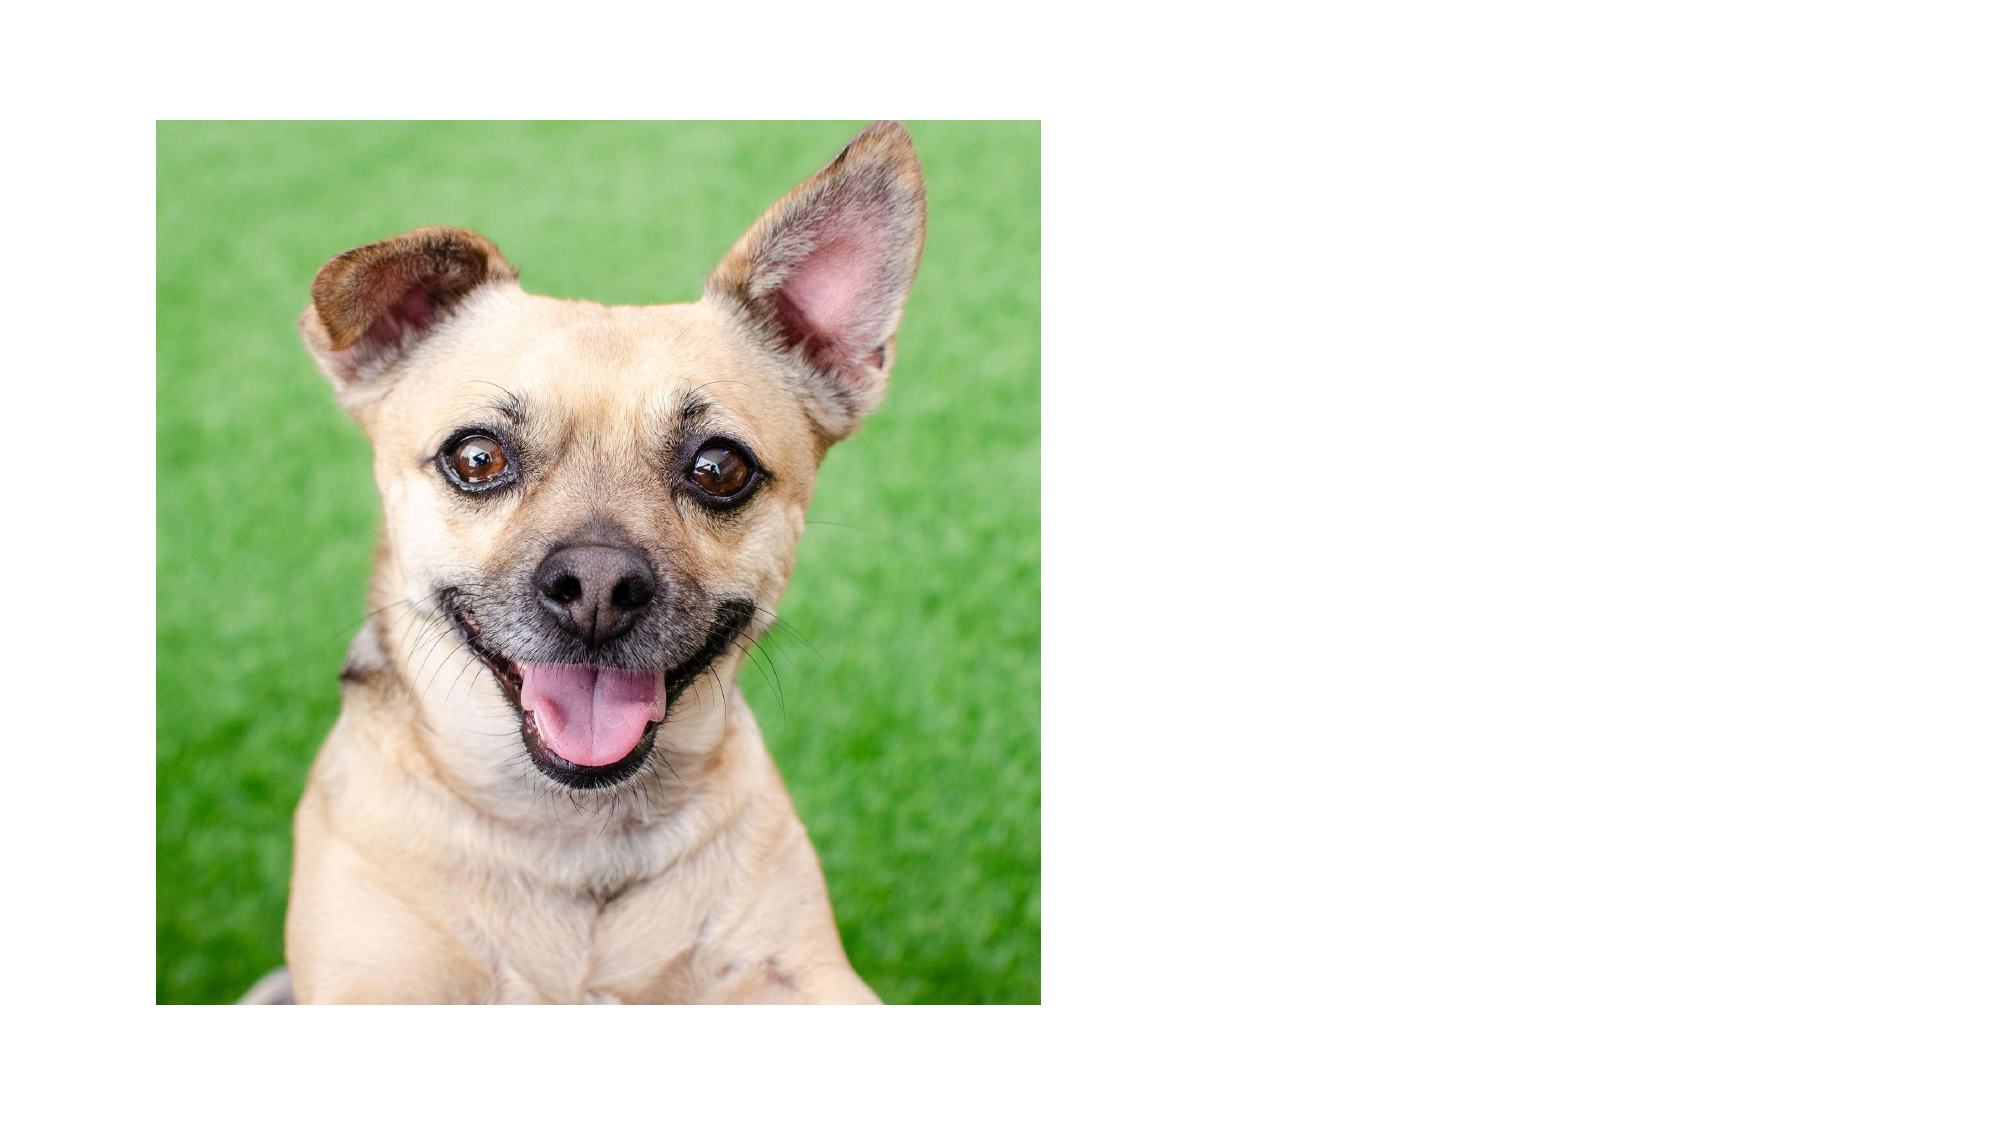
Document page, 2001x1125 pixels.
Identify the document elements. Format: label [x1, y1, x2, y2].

picture [155, 120, 1041, 1005]
